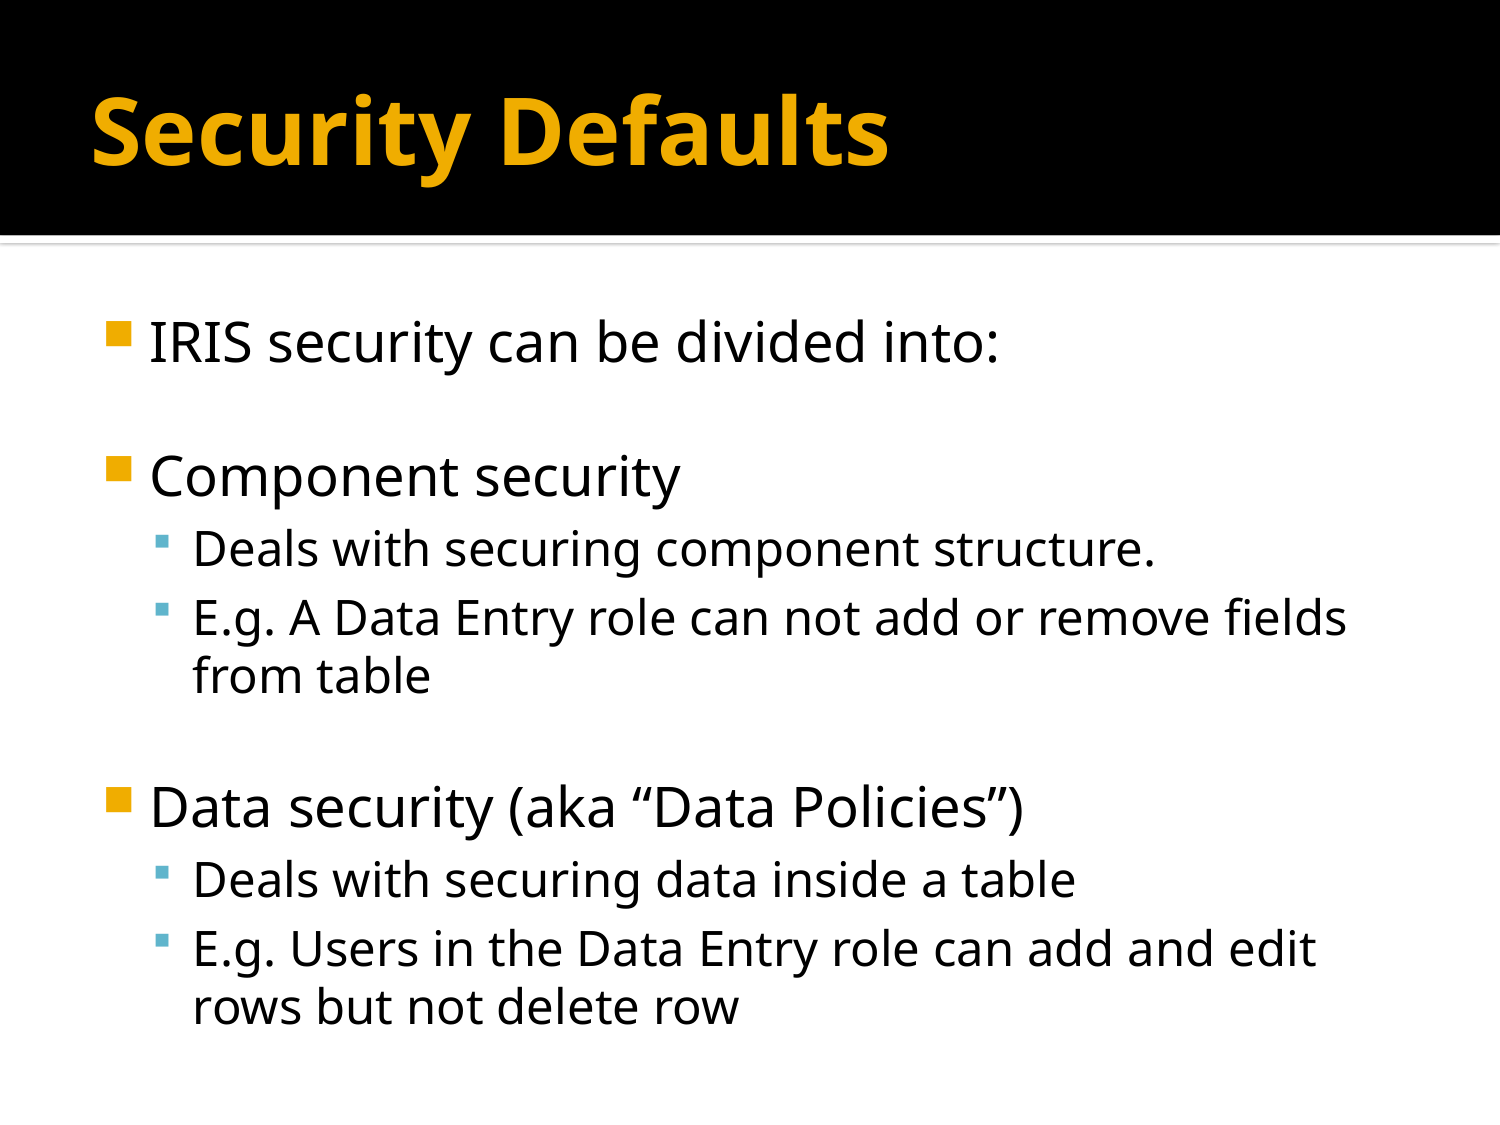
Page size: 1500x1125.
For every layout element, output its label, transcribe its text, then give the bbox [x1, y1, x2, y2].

title Security Defaults [75, 25, 1425, 231]
list IRIS security can be divided into: Component security Deals with securing component structure. E.g. A Data Entry role can not add or remove fields from table Data security (aka “Data Policies”) Deals with securing data inside a table E.g. Users in the Data Entry role can add and edit rows but not delete row [75, 291, 1425, 1050]
